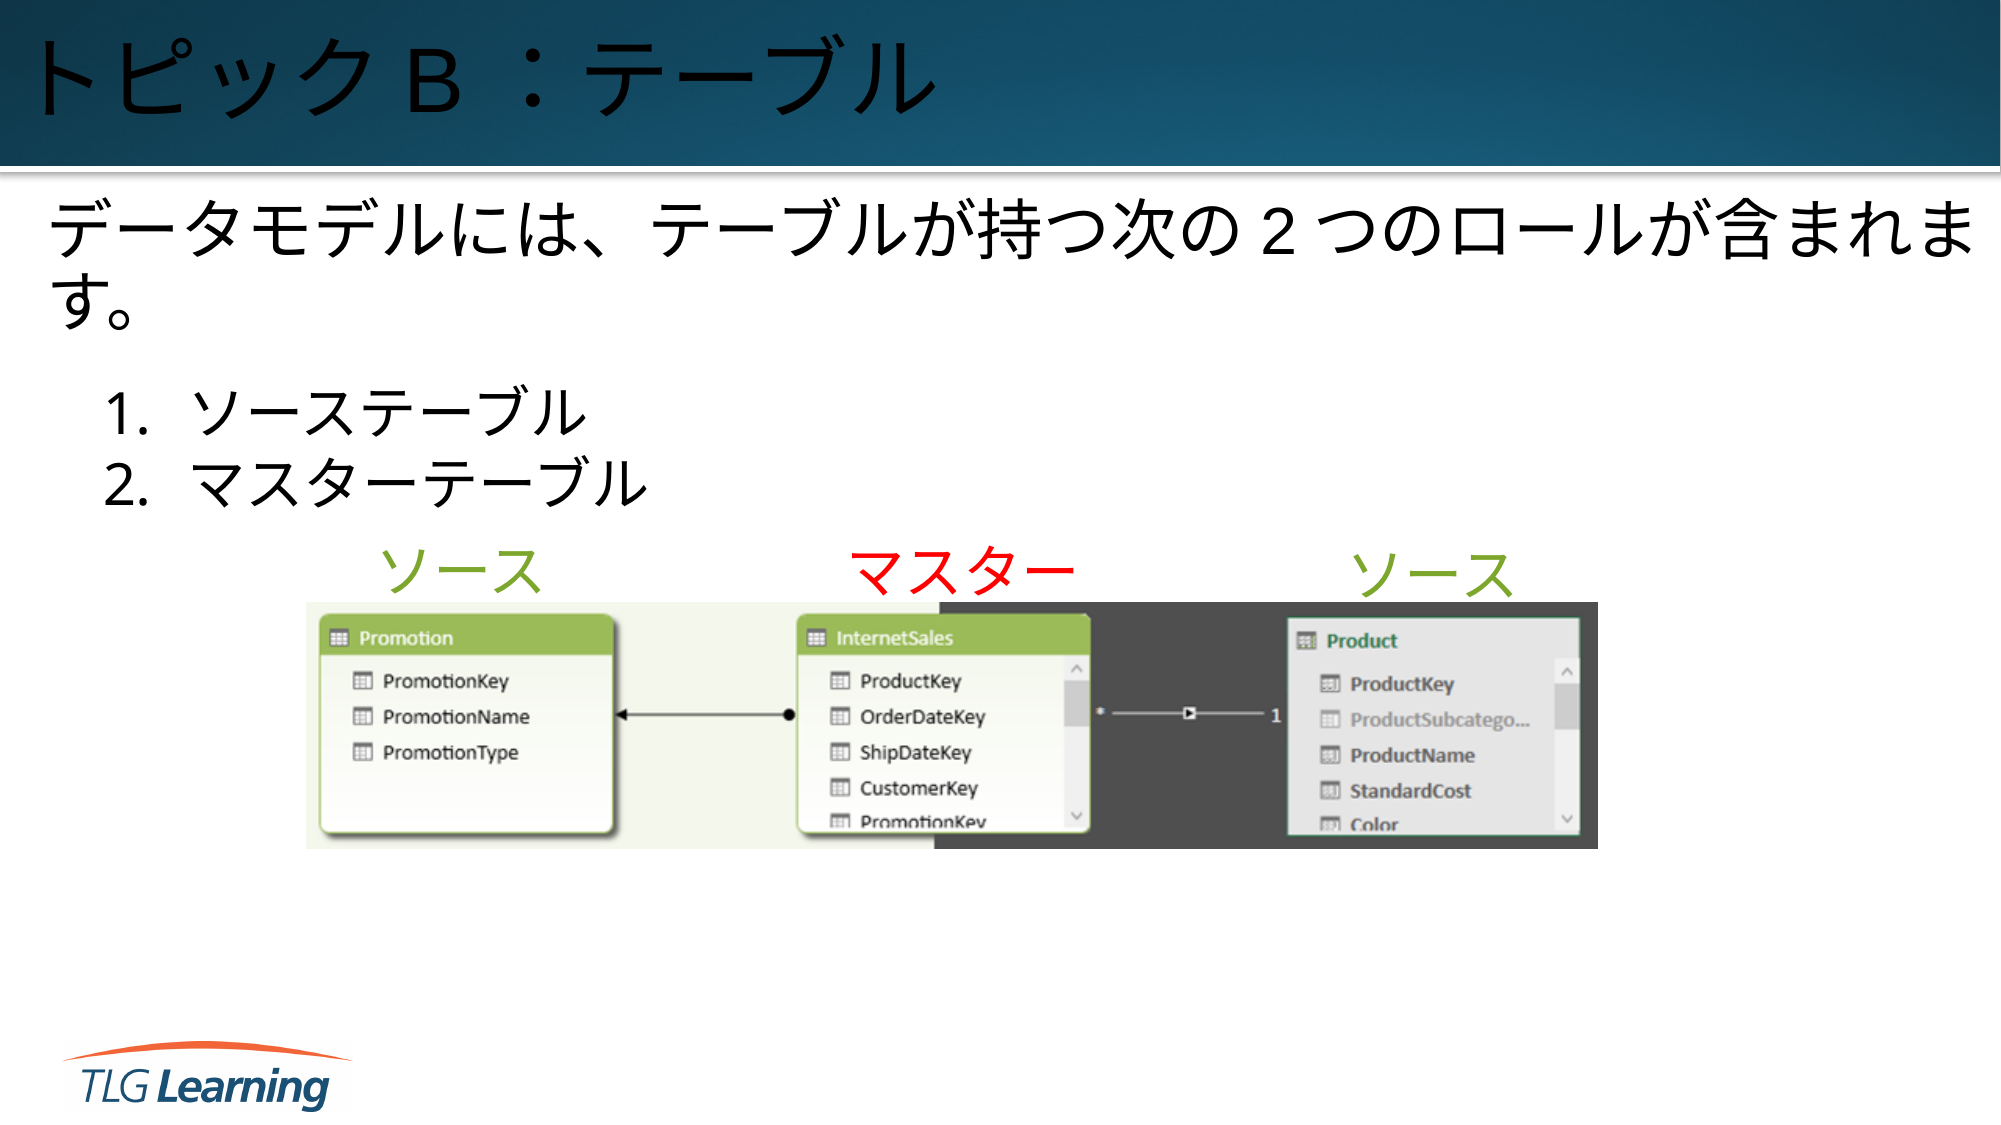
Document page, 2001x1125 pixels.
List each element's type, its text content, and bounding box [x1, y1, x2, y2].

title トピックB：テーブル [0, 0, 2000, 166]
picture [306, 602, 1598, 849]
text_box マスター [832, 527, 1095, 602]
picture [62, 1041, 353, 1112]
text_box ソース [360, 526, 562, 602]
list データモデルには、テーブルが持つ次の2つのロールが含まれます。 ソーステーブル マスターテーブル [31, 189, 2000, 1015]
text_box ソース [1332, 531, 1534, 602]
